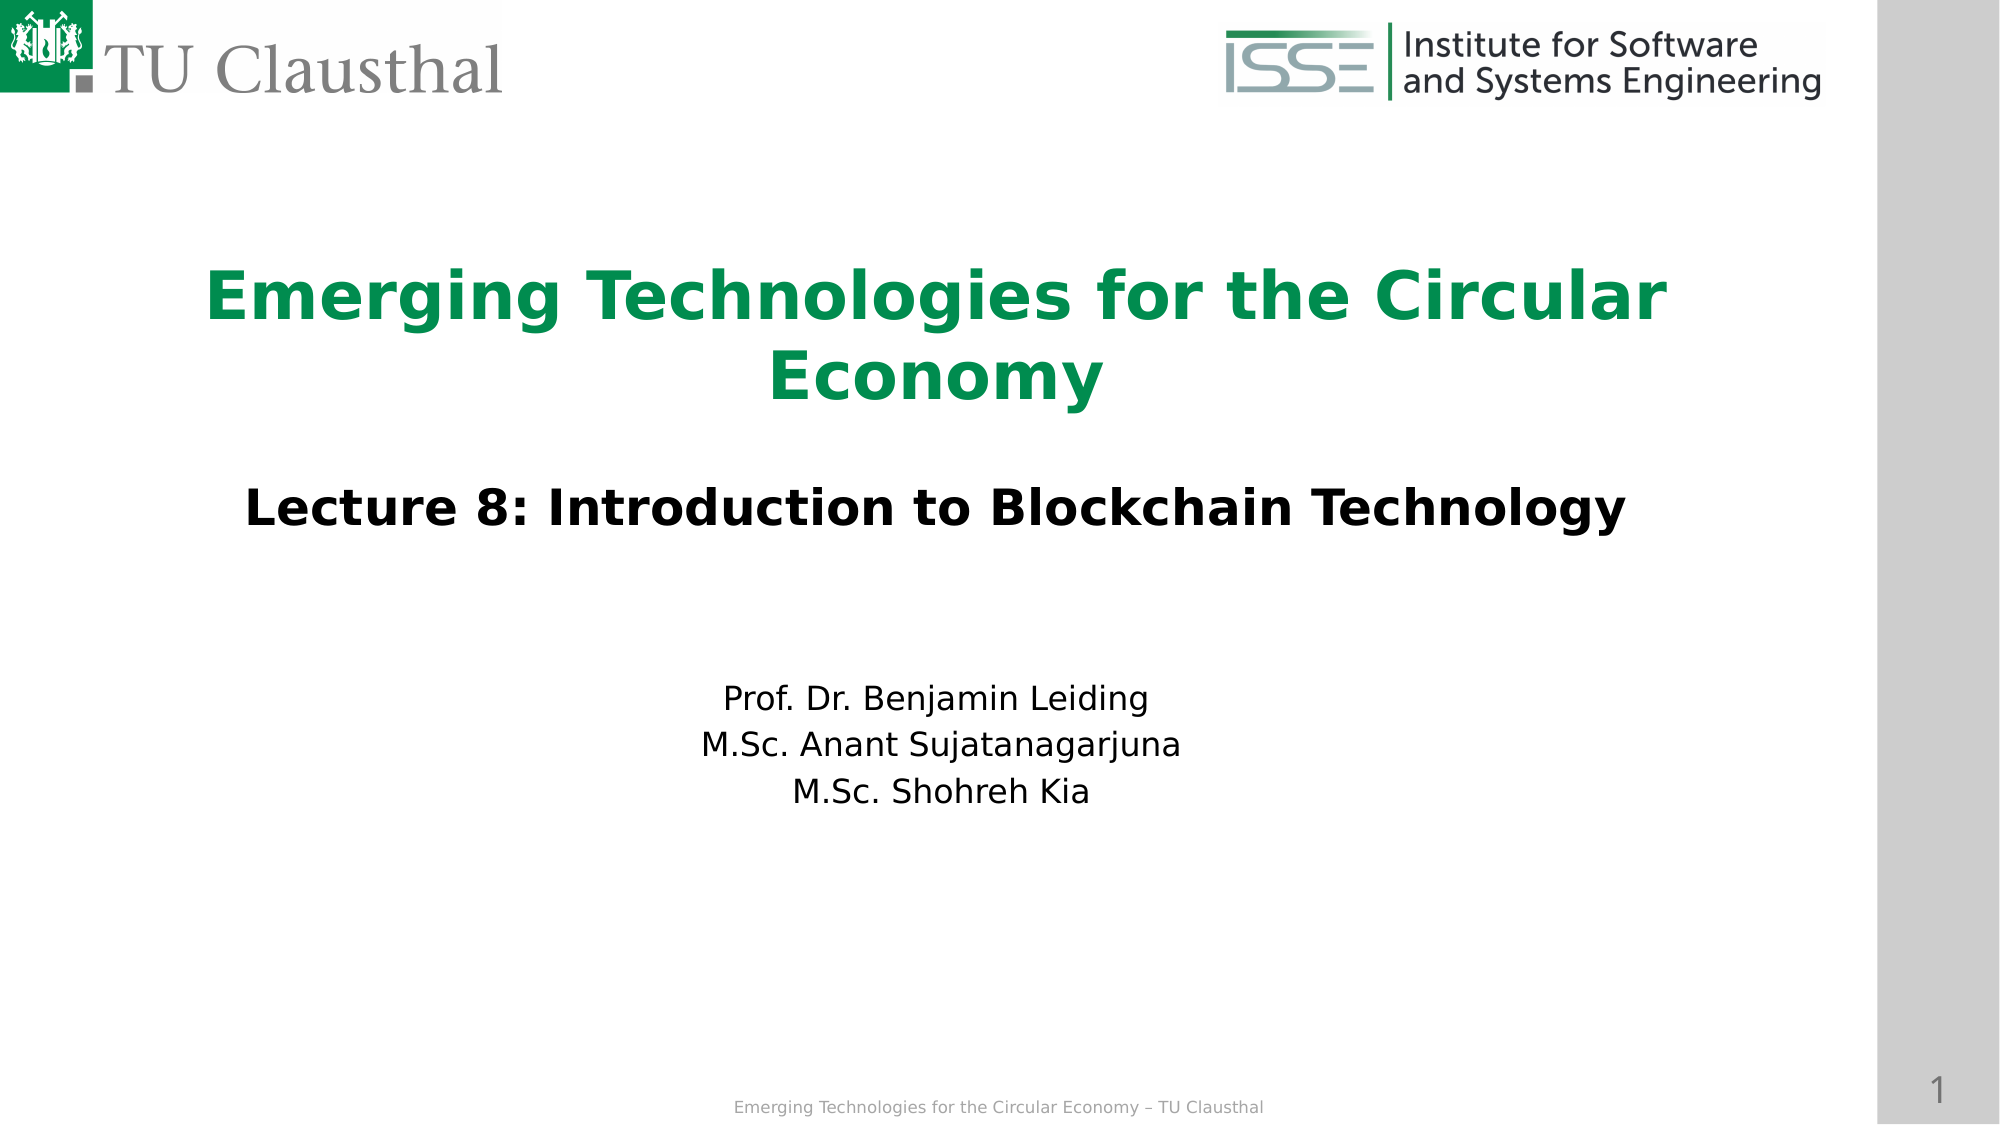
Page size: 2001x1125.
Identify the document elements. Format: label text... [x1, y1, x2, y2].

picture [0, 0, 502, 93]
text_box Emerging Technologies for the Circular Economy [86, 231, 1787, 421]
picture [1218, 22, 1826, 107]
text_box Lecture 8: Introduction to Blockchain Technology Prof. Dr. Benjamin Leiding M.Sc. Anant Sujatanagarjuna M.Sc. Shohreh Kia [86, 467, 1787, 857]
